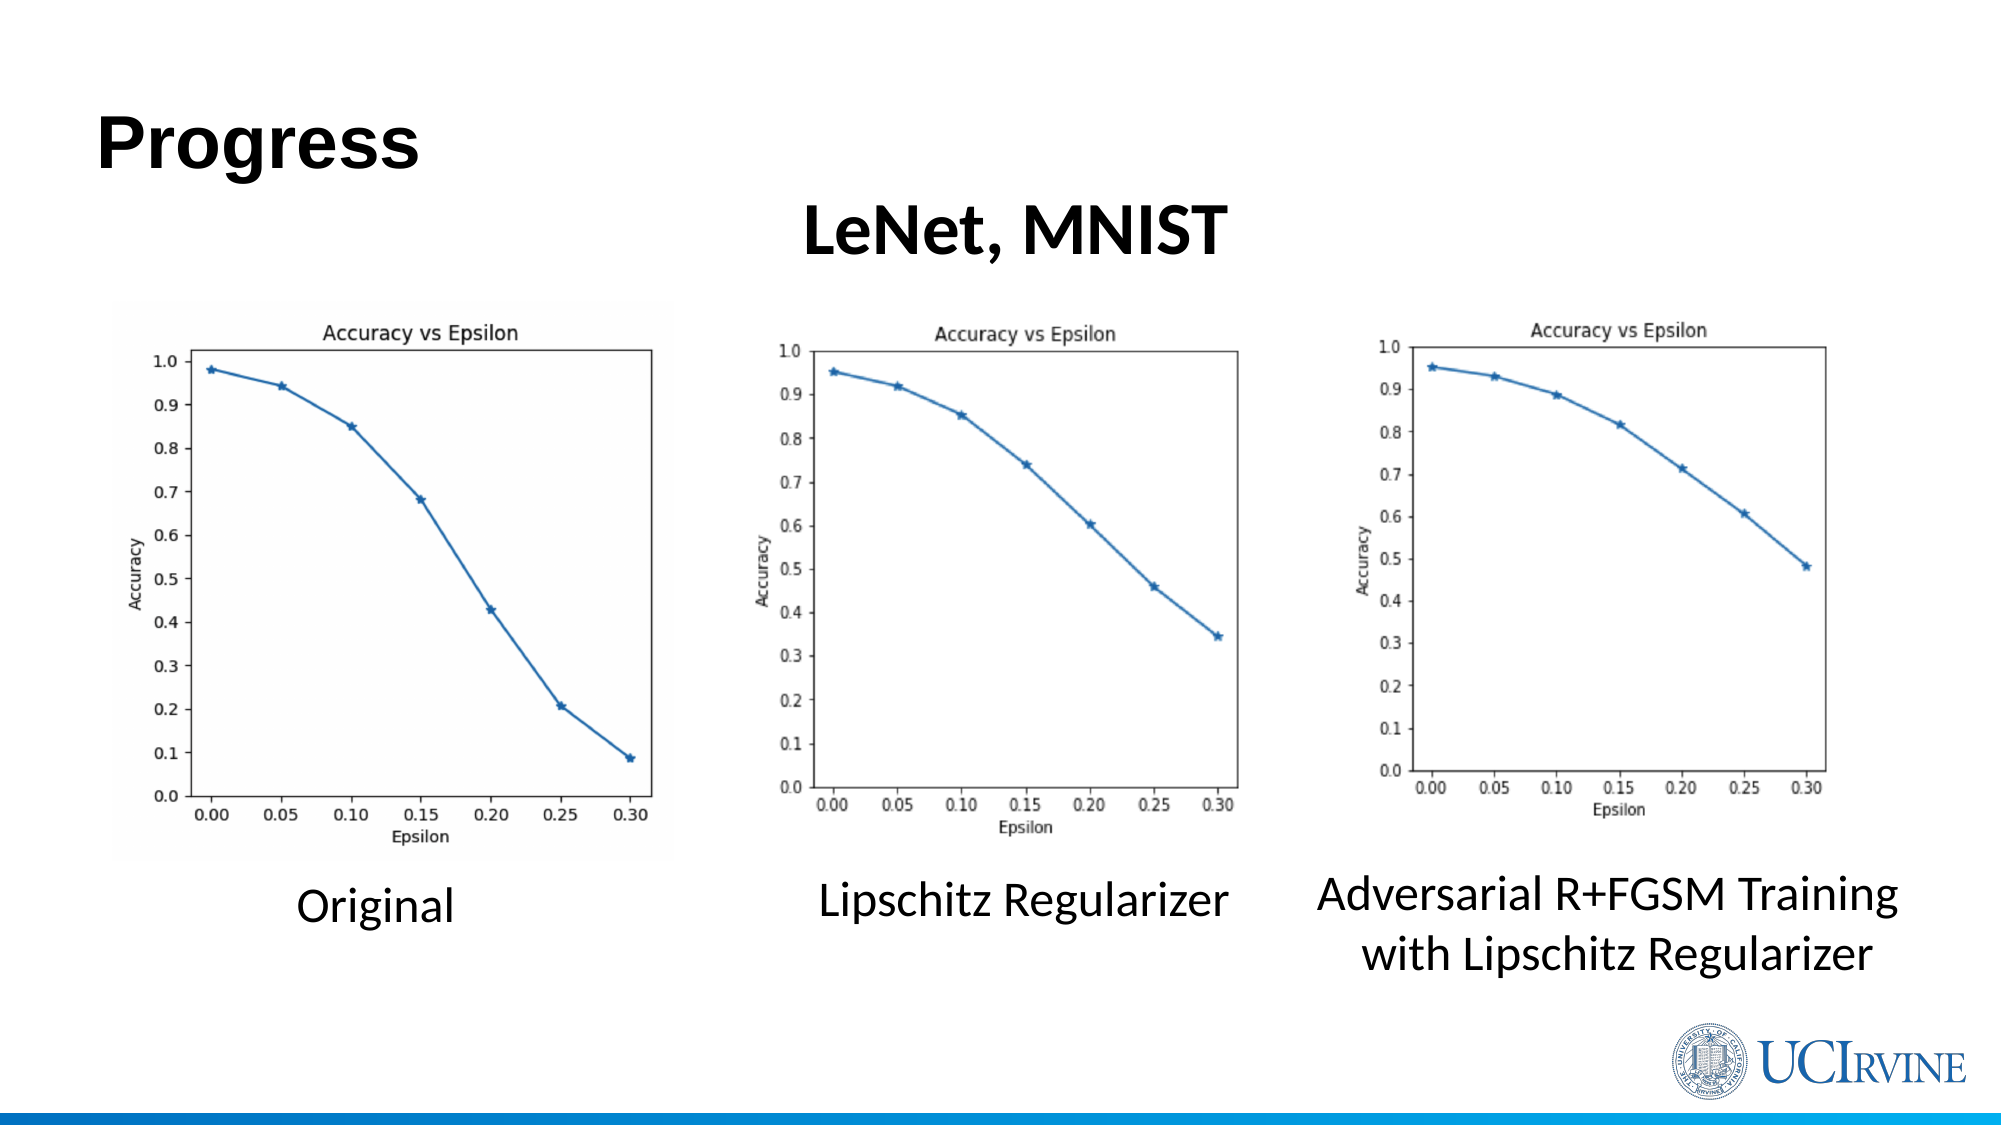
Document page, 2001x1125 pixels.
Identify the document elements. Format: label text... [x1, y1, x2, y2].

text_box Progress [81, 86, 1654, 192]
text_box Adversarial R+FGSM Training with Lipschitz Regularizer [1278, 845, 1937, 971]
text_box LeNet, MNIST [752, 192, 1280, 261]
picture [740, 301, 1952, 865]
text_box [0, 1113, 2000, 1125]
picture [112, 301, 674, 861]
picture [1672, 1023, 1966, 1100]
text_box Lipschitz Regularizer [736, 851, 1278, 947]
text_box Original [281, 861, 566, 953]
